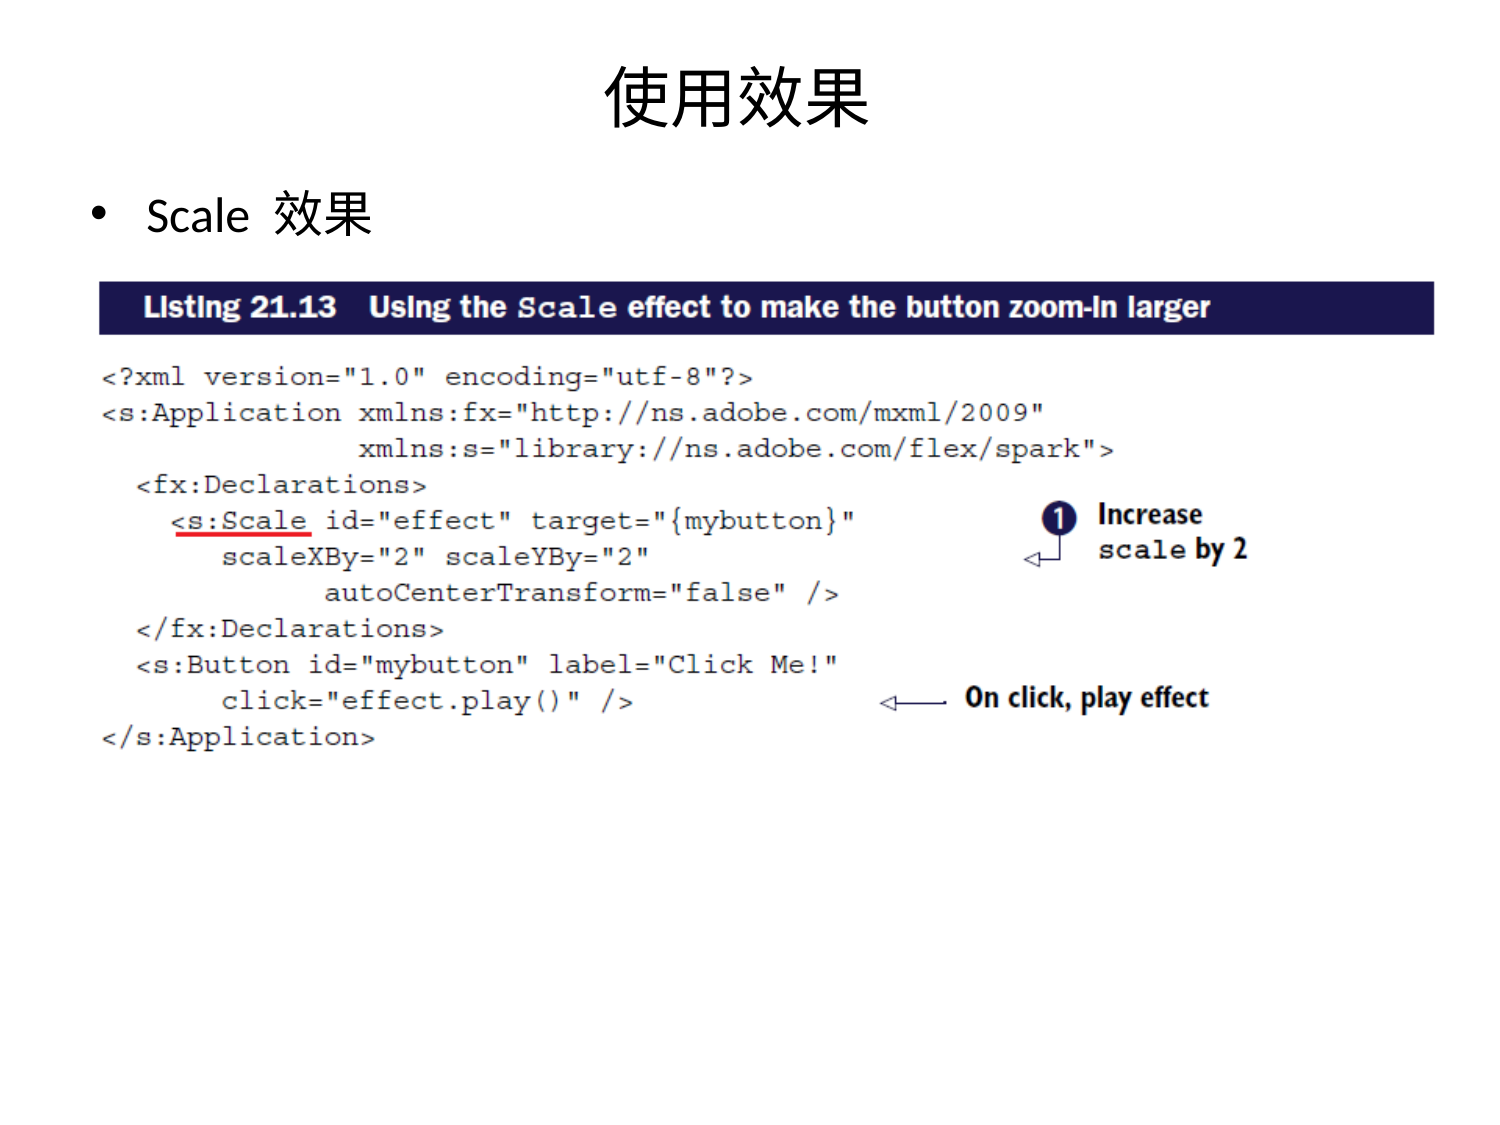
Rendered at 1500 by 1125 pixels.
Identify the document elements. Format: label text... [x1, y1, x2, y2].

picture [87, 274, 1451, 765]
title 使用效果 [62, 24, 1413, 168]
list Scale 效果 [75, 174, 1425, 1100]
